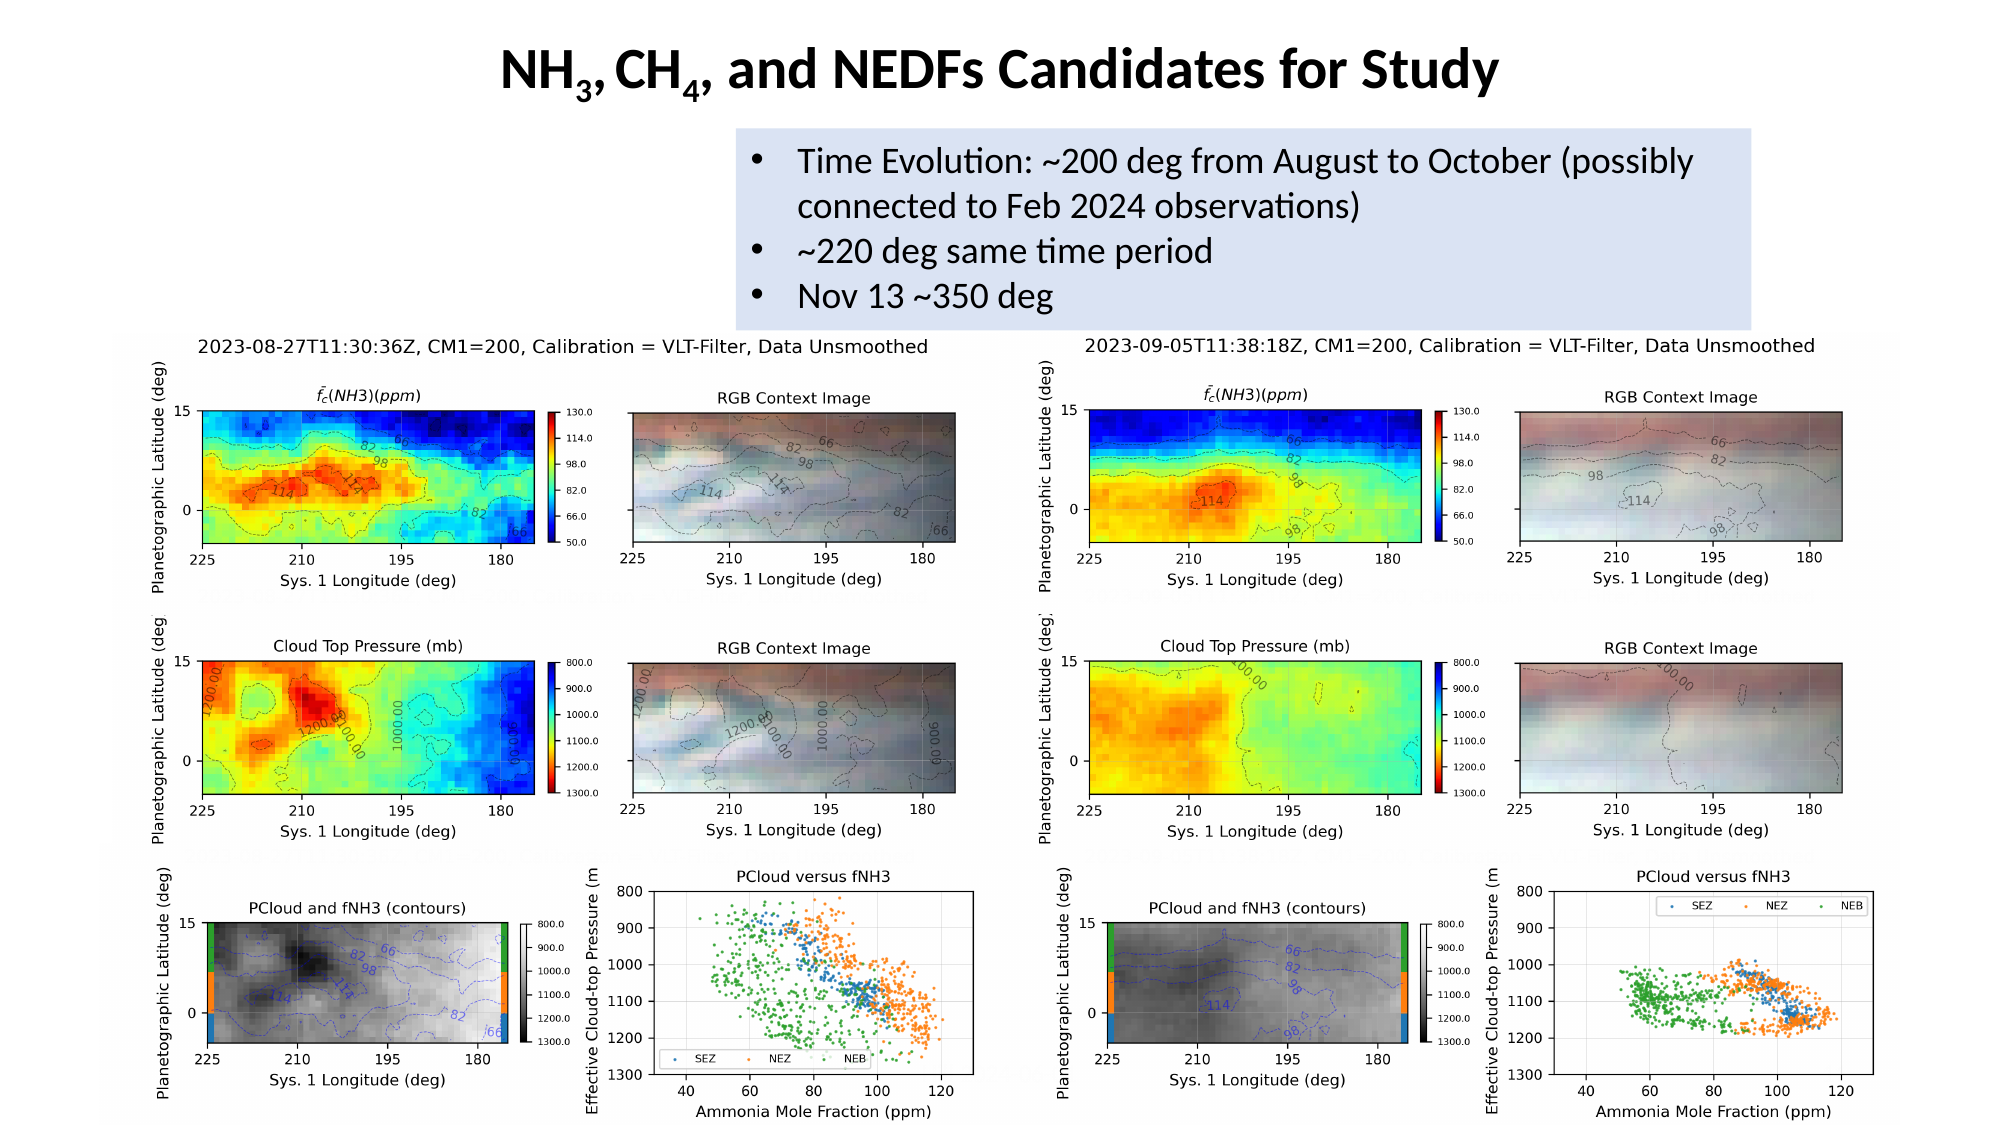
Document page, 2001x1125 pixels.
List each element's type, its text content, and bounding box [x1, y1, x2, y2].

picture [99, 332, 1900, 1125]
text_box Time Evolution: ~200 deg from August to October (possibly connected to Feb 2024 observations) ~220 deg same time period Nov 13 ~350 deg [735, 128, 1752, 331]
text_box NH3, CH4, and NEDFs Candidates for Study [74, 22, 1926, 117]
